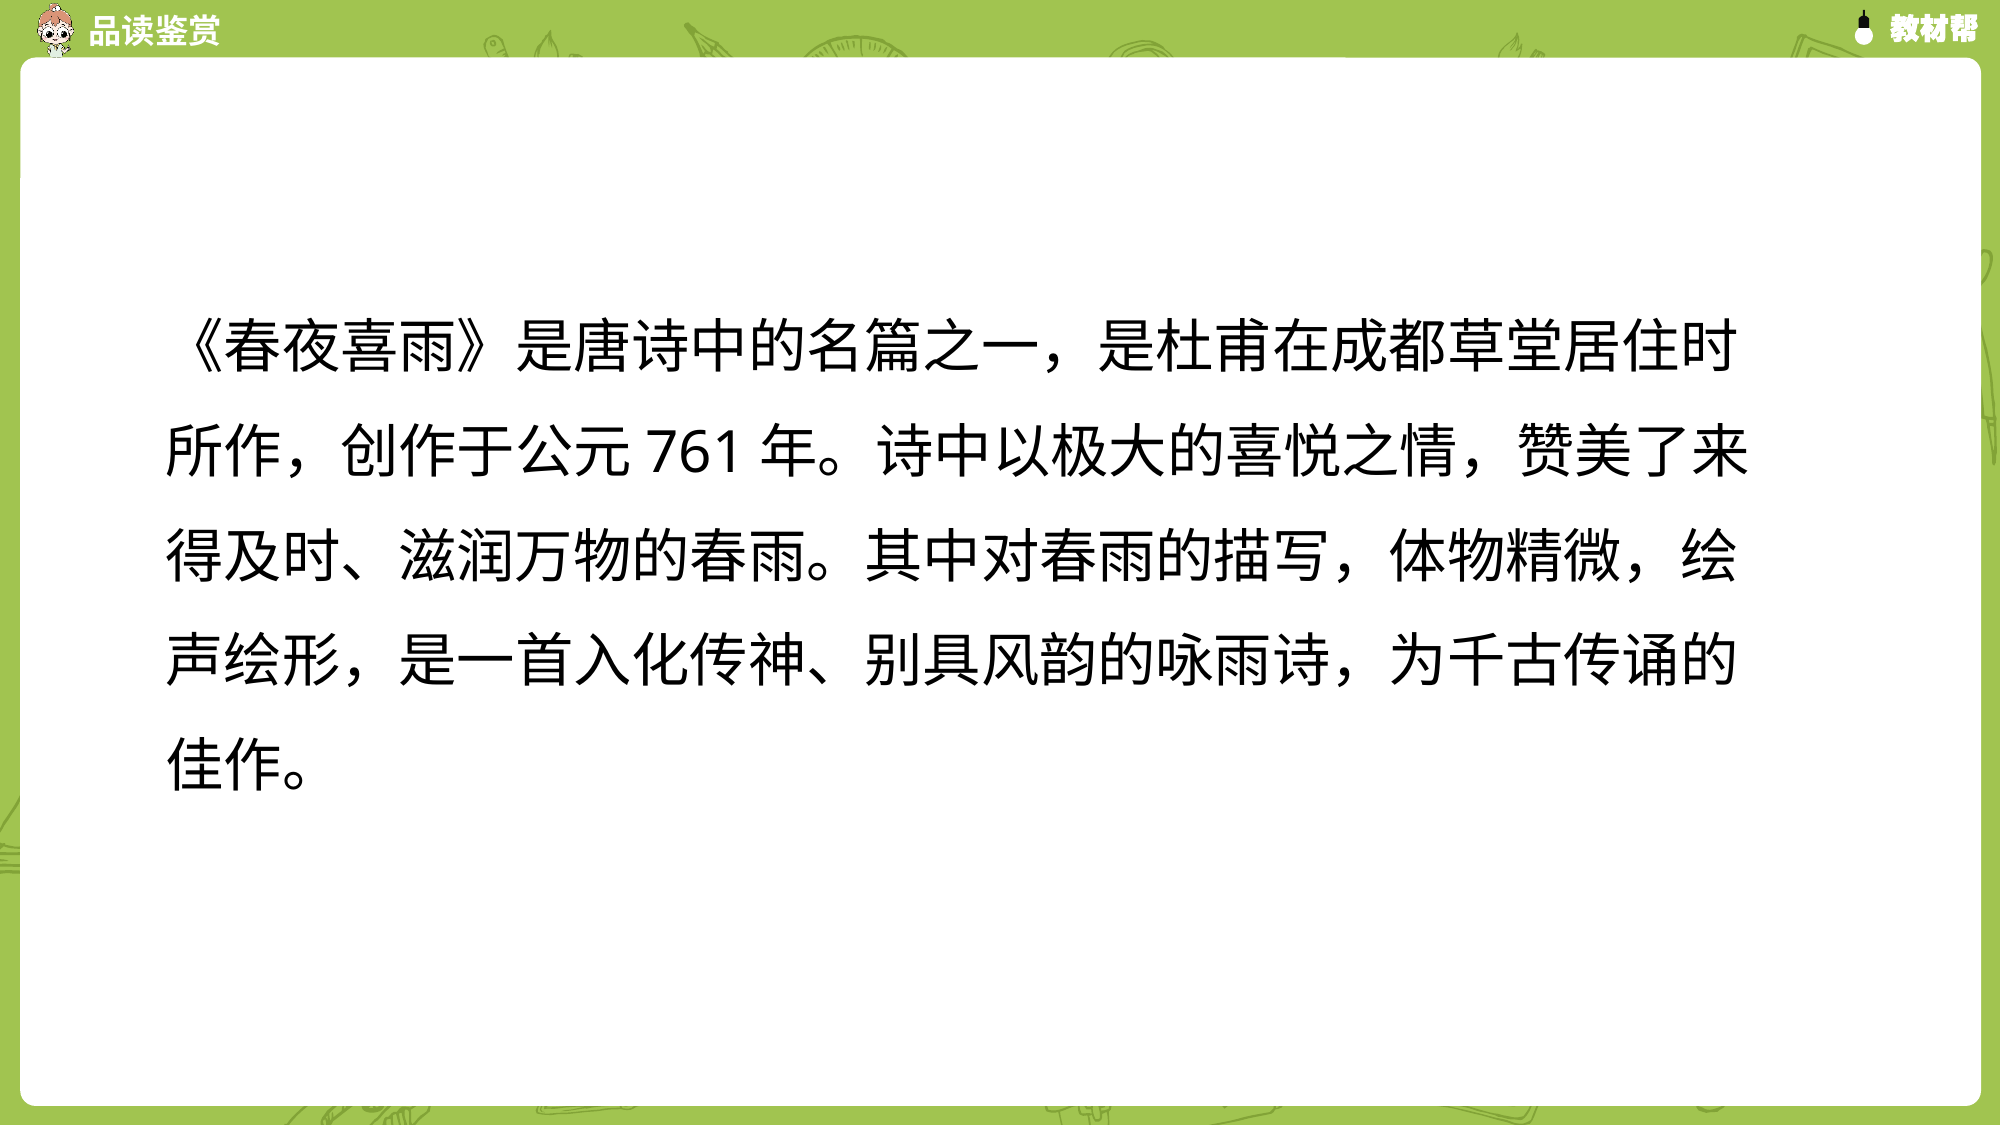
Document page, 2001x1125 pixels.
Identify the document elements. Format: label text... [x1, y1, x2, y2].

picture [36, 1, 75, 58]
text_box 《春夜喜雨》是唐诗中的名篇之一，是杜甫在成都草堂居住时所作，创作于公元761年。诗中以极大的喜悦之情，赞美了来得及时、滋润万物的春雨。其中对春雨的描写，体物精微，绘声绘形，是一首入化传神、别具风韵的咏雨诗，为千古传诵的佳作。 [150, 266, 1779, 806]
